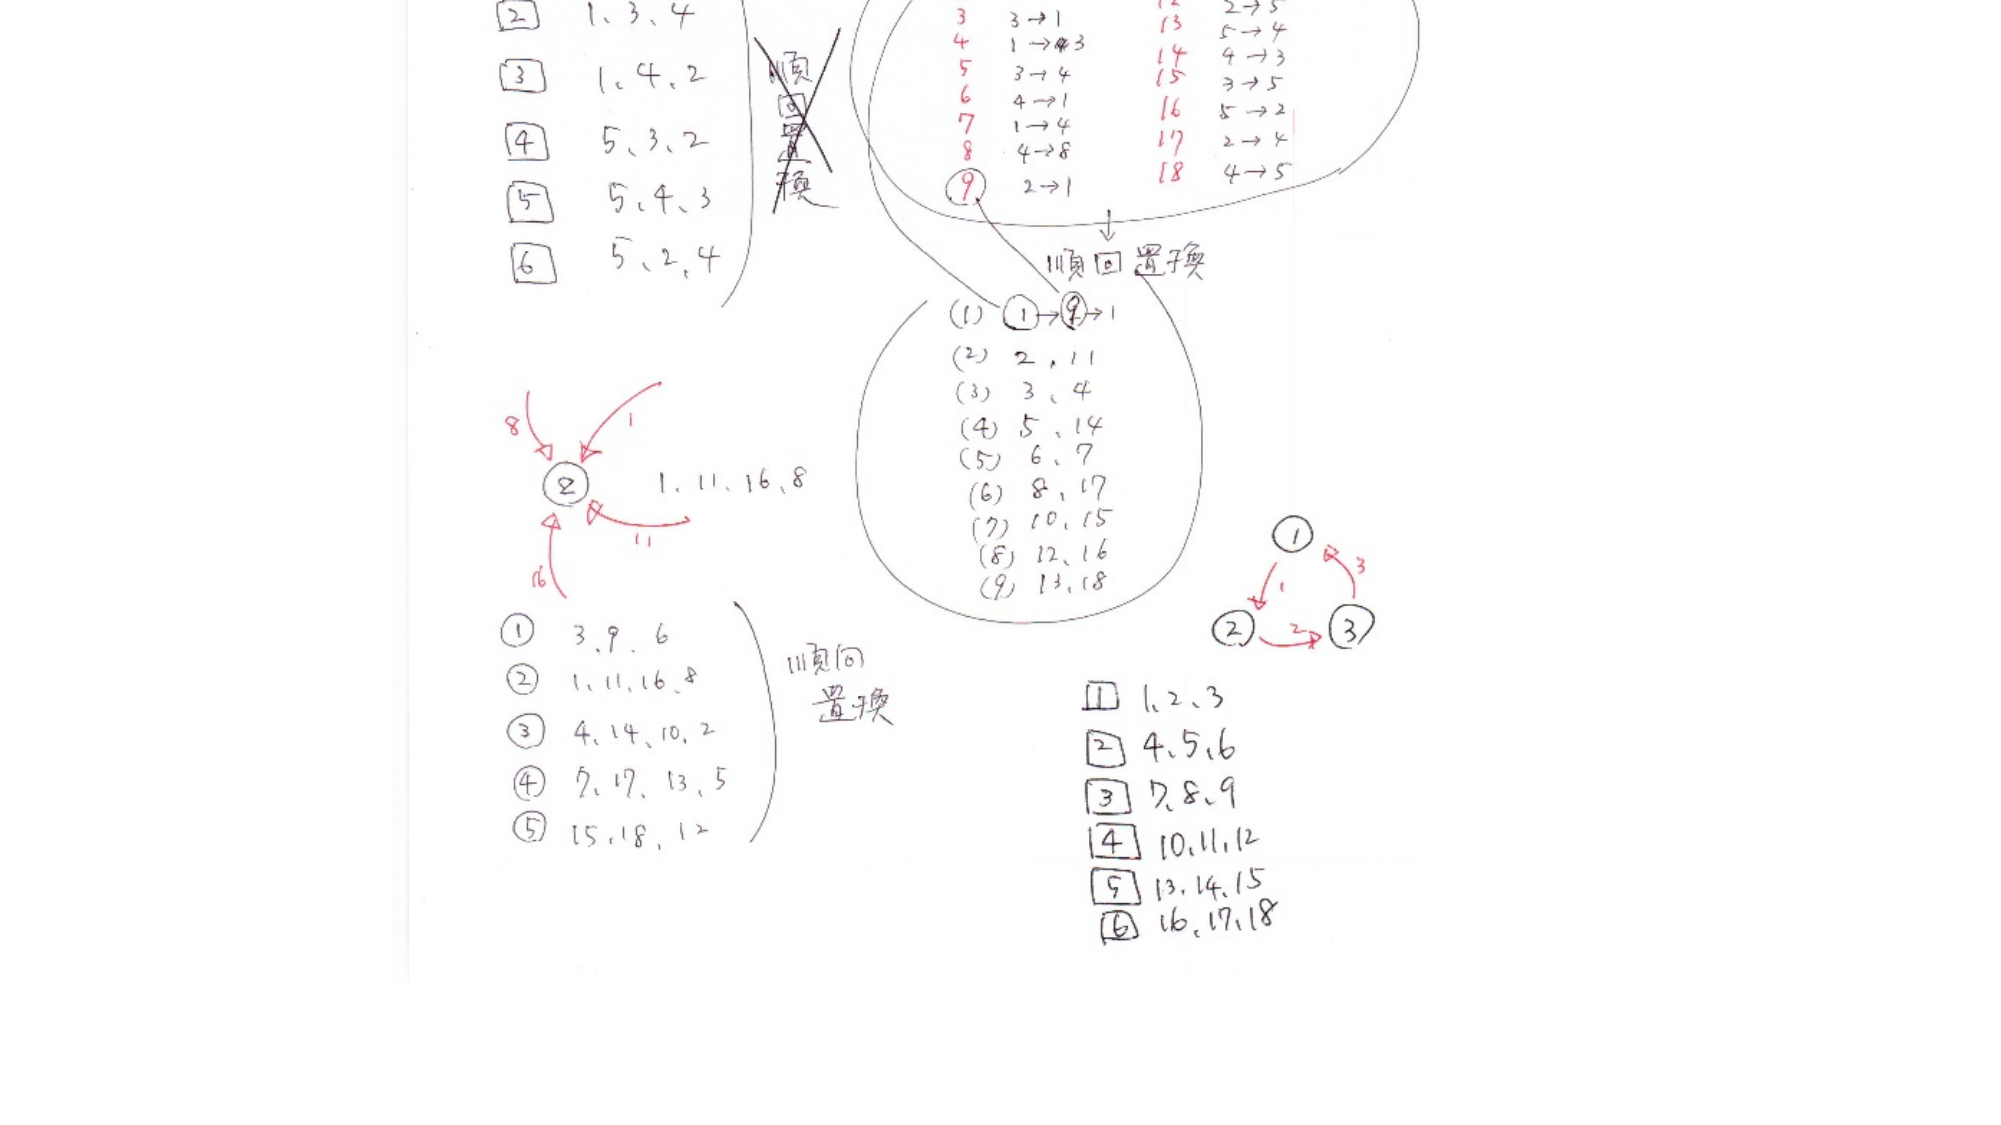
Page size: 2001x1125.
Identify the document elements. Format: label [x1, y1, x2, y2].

list [392, 0, 1454, 985]
